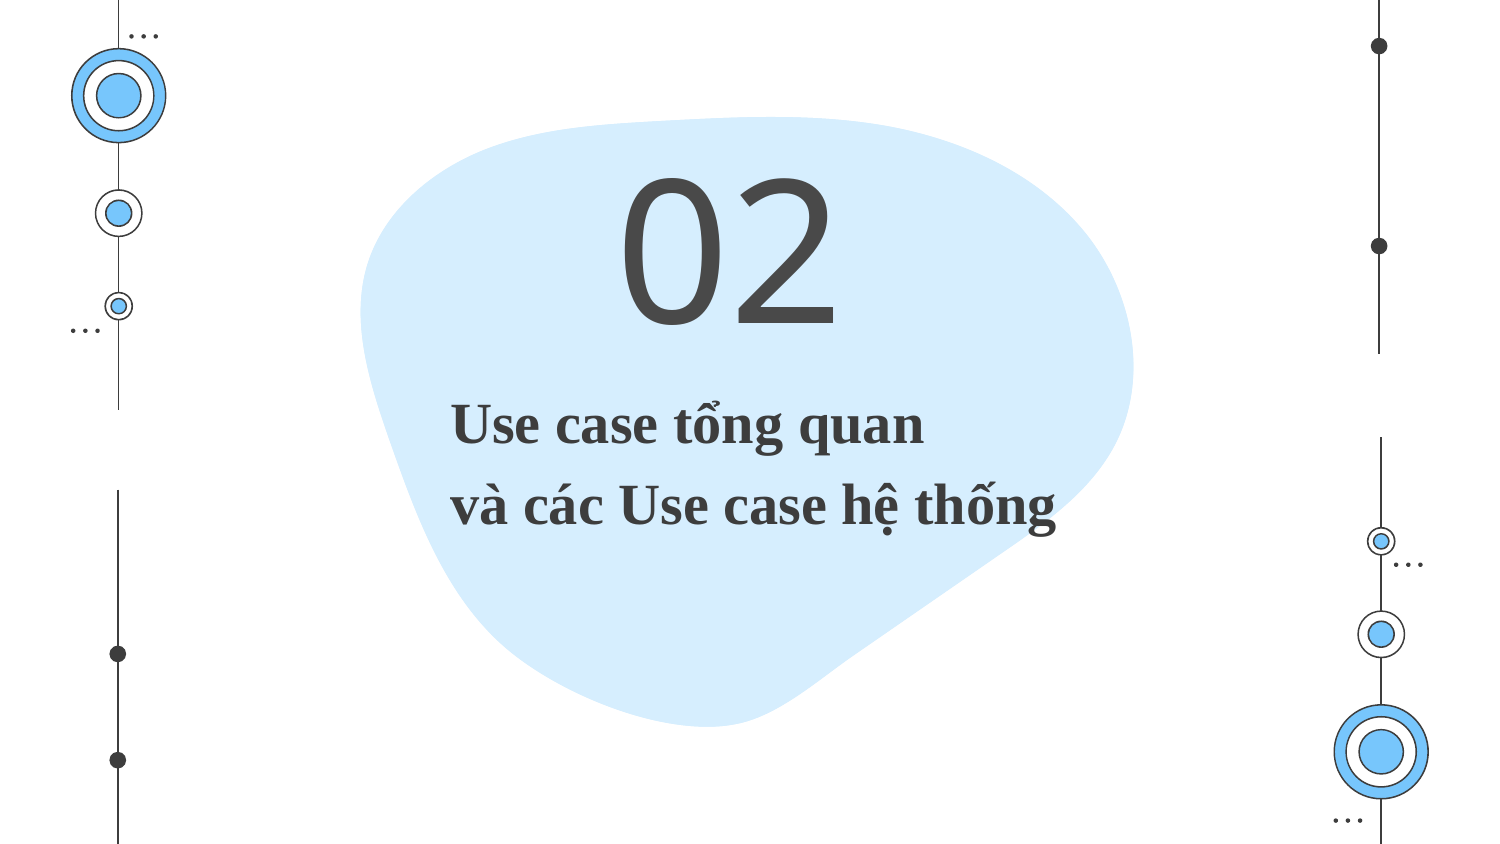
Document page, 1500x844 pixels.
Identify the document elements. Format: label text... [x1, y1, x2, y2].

title 02 [486, 155, 974, 331]
title Use case tổng quan và các Use case hệ thống [435, 316, 1368, 746]
